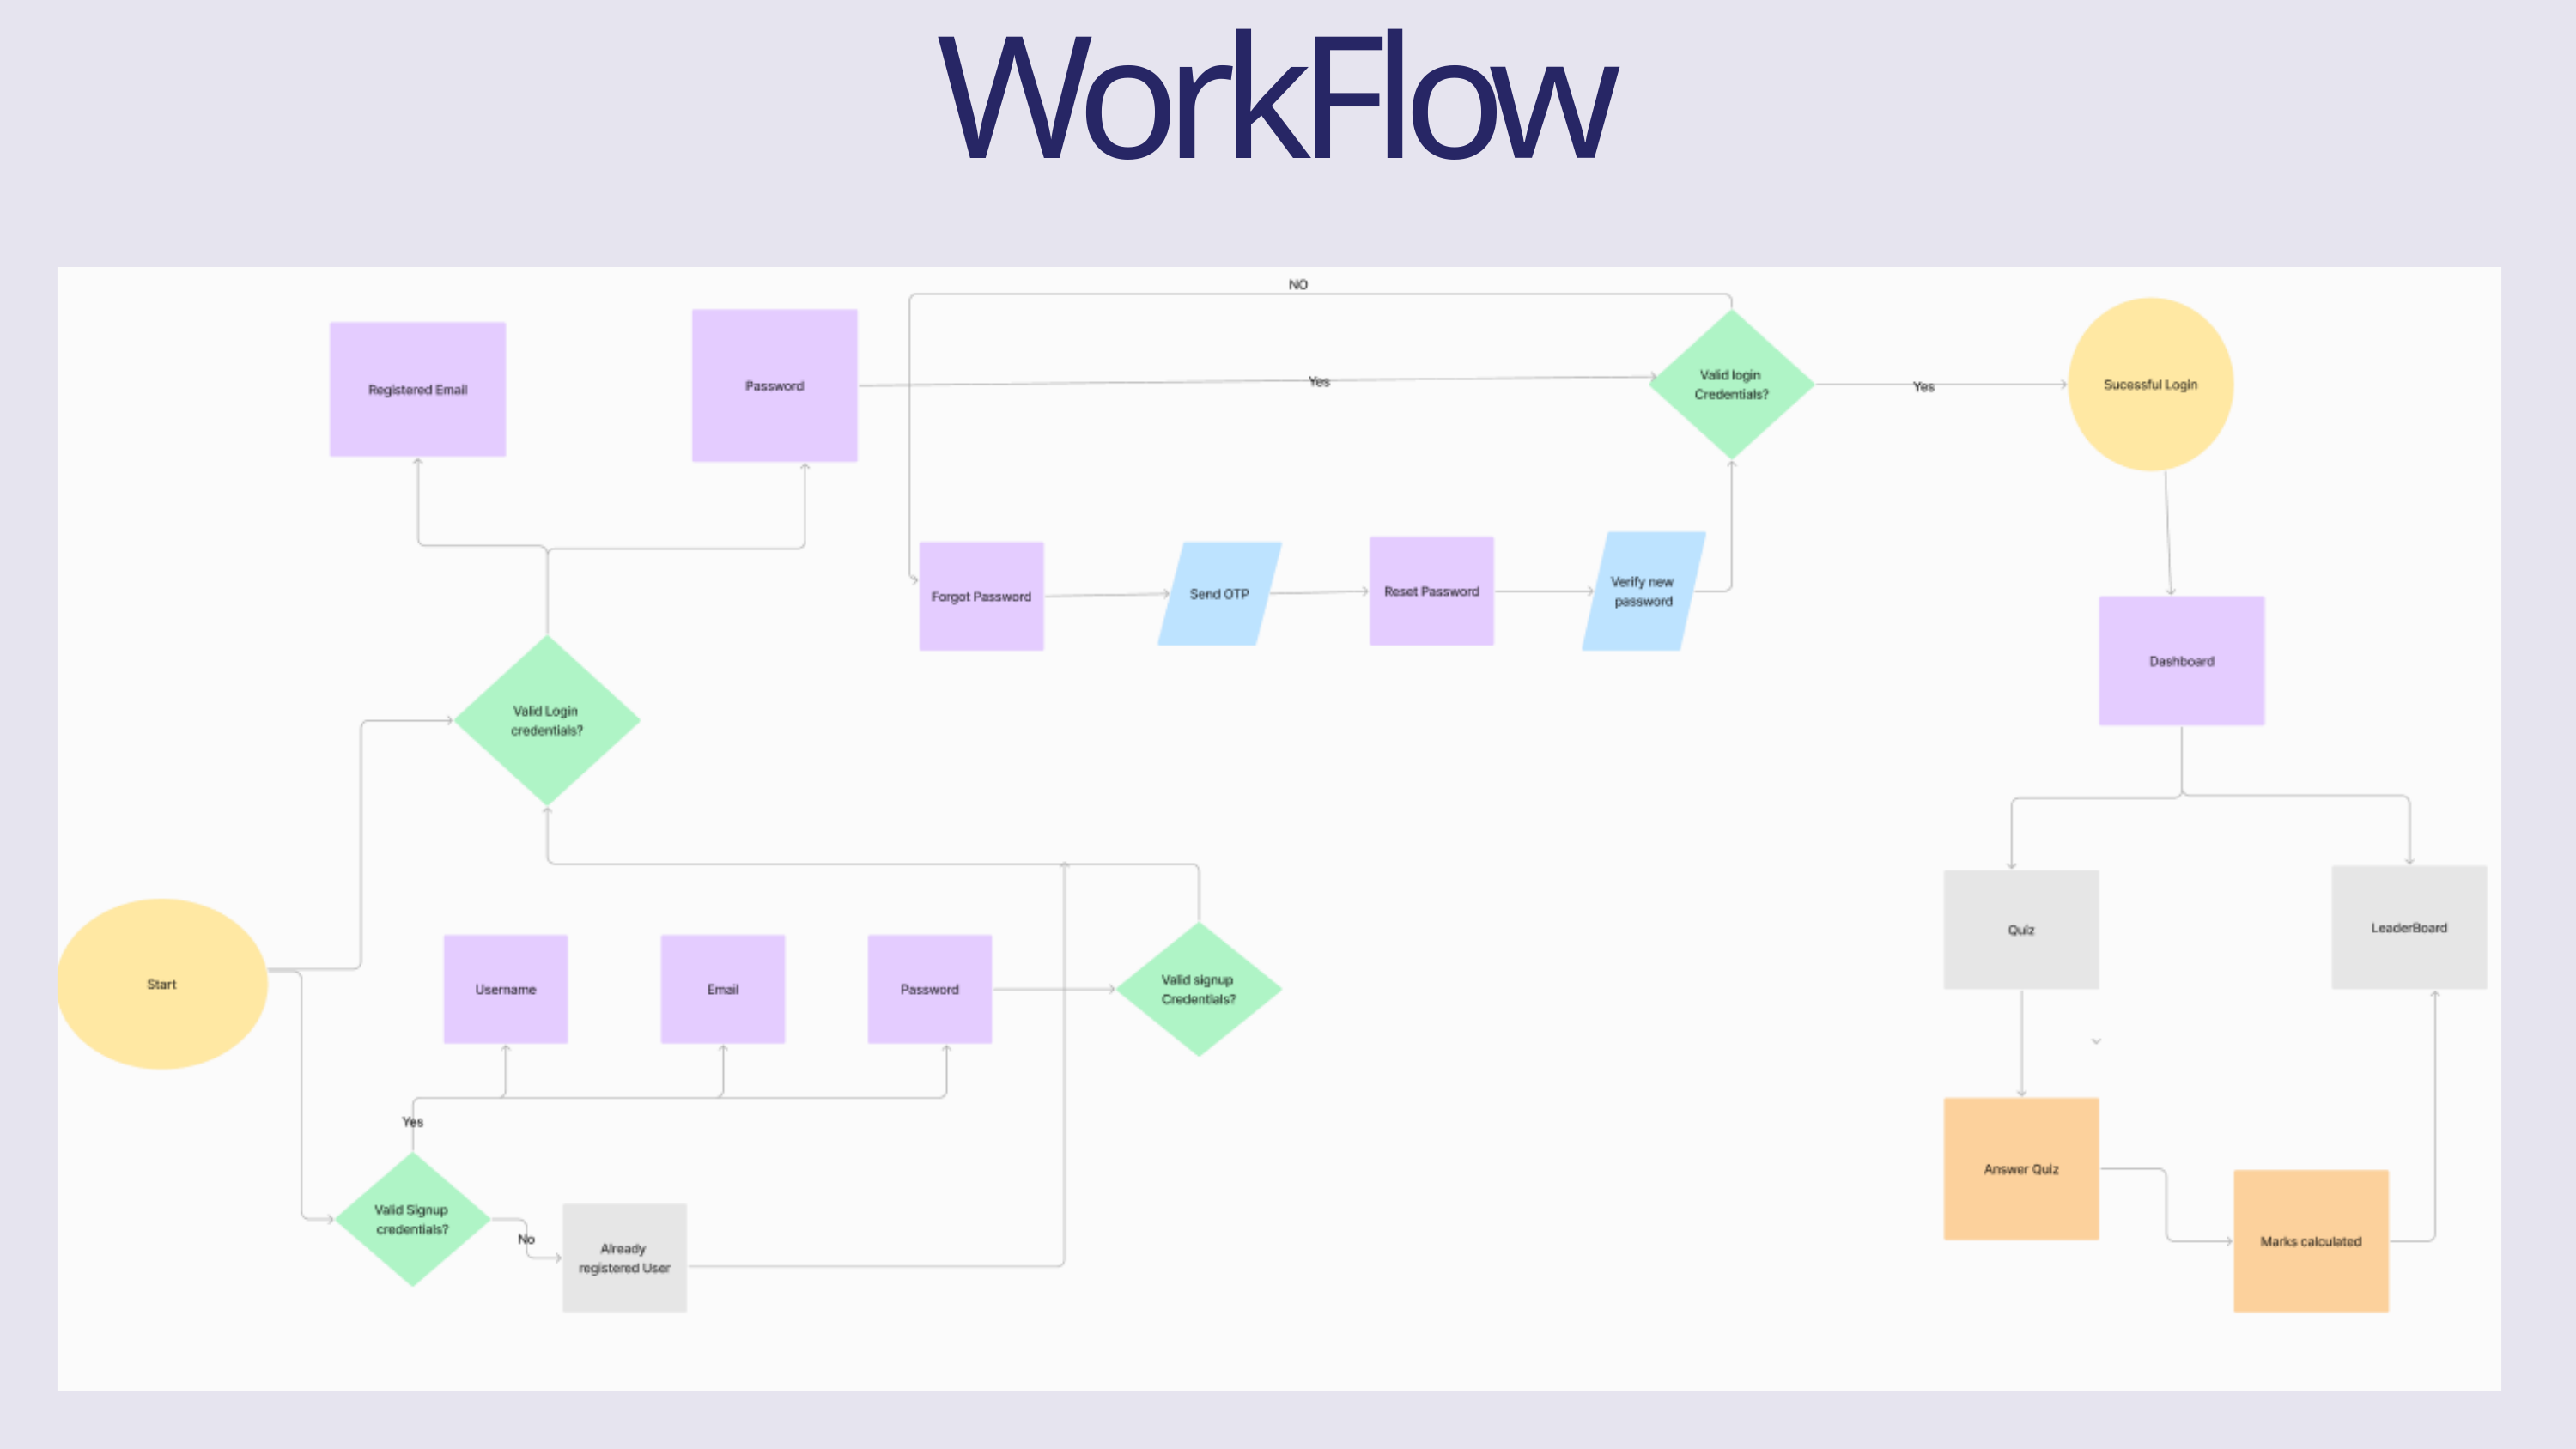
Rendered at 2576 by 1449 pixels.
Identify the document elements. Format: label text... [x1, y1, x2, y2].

text_box WorkFlow [452, 29, 2107, 193]
text_box [57, 267, 2502, 1391]
